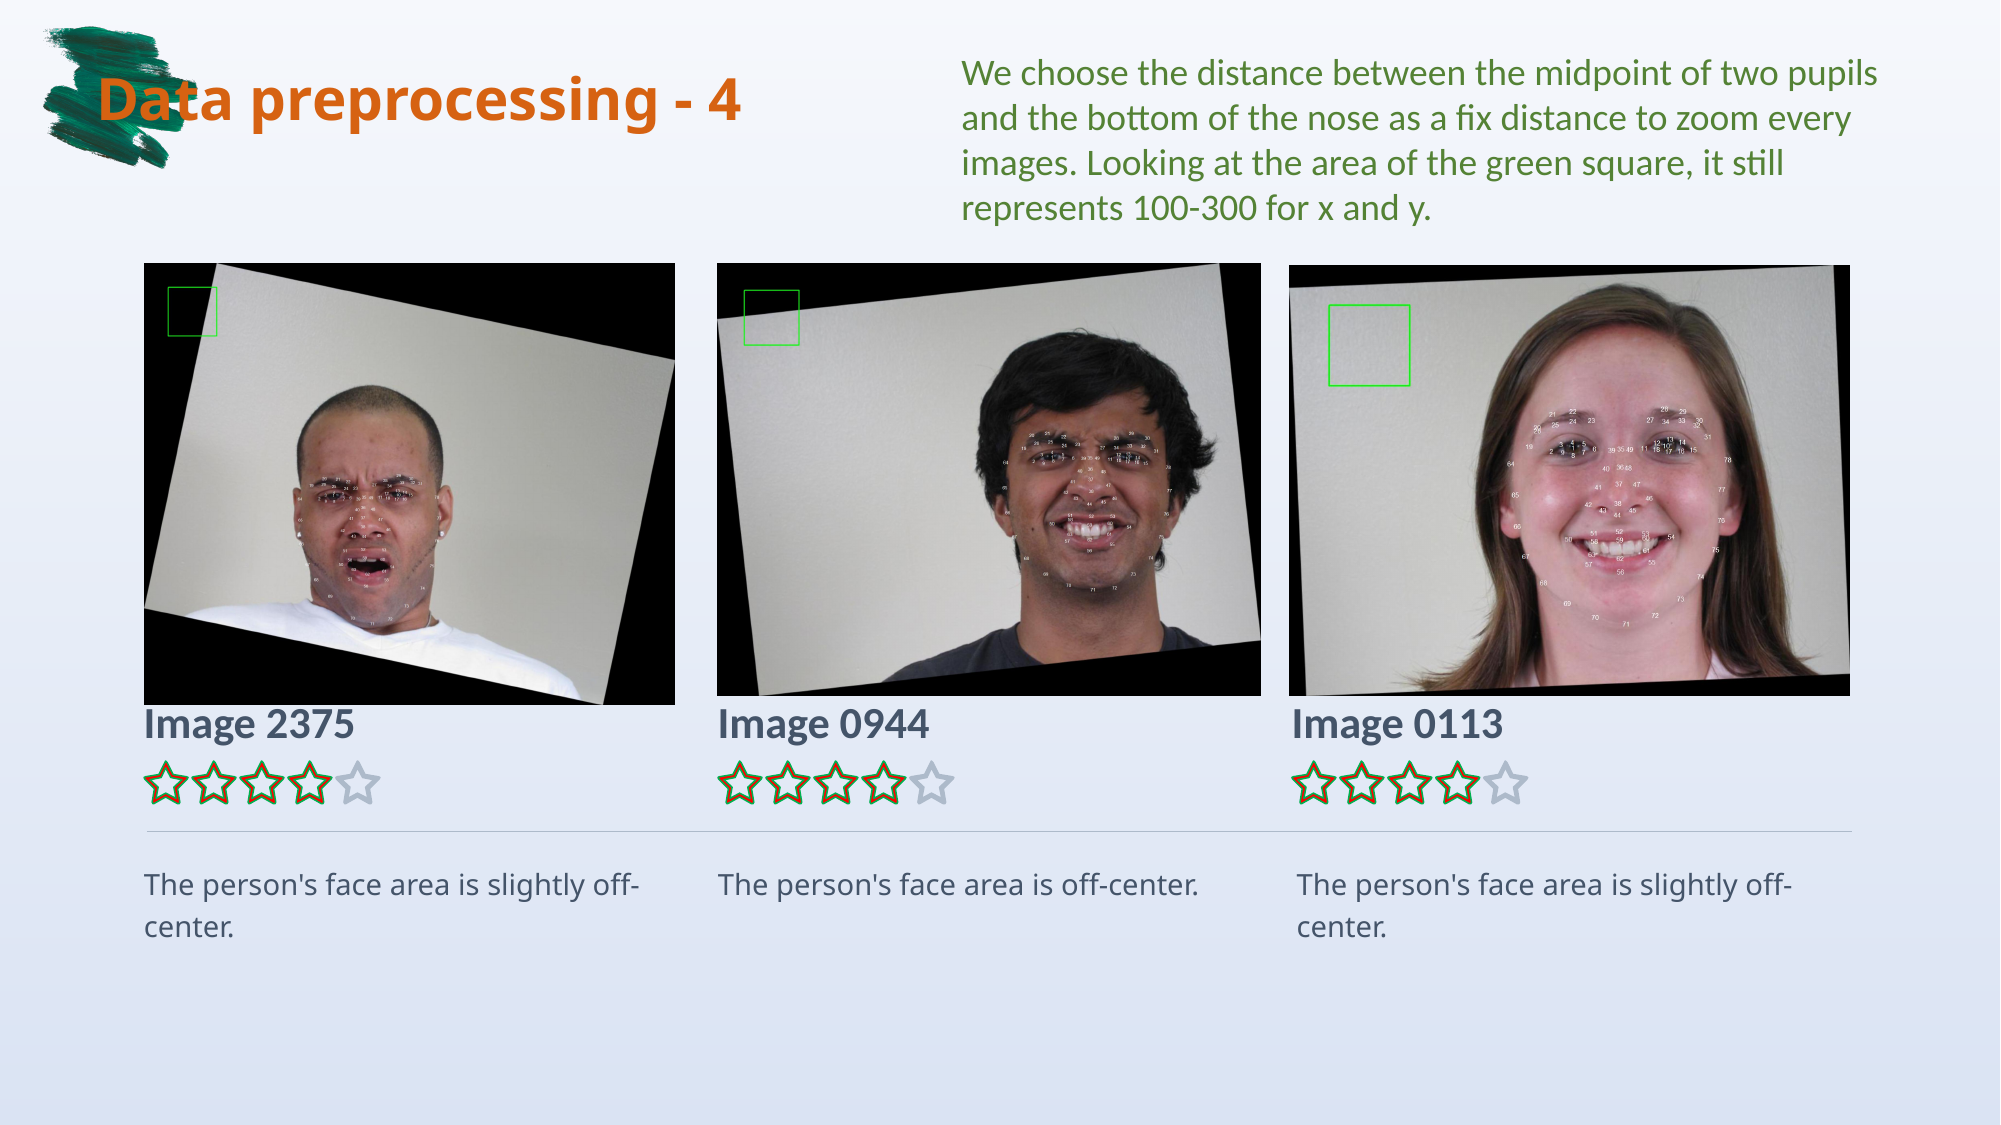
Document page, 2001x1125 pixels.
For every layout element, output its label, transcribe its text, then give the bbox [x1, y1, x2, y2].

picture [42, 26, 199, 169]
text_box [1275, 265, 1850, 804]
text_box Data preprocessing - 4 [199, 54, 793, 140]
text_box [144, 859, 1842, 941]
text_box We choose the distance between the midpoint of two pupils and the bottom of the nose as a fix distance to zoom every images. Looking at the area of the green square, it still represents 100-300 for x and y. [946, 40, 1902, 236]
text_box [701, 263, 1261, 804]
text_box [127, 263, 675, 804]
